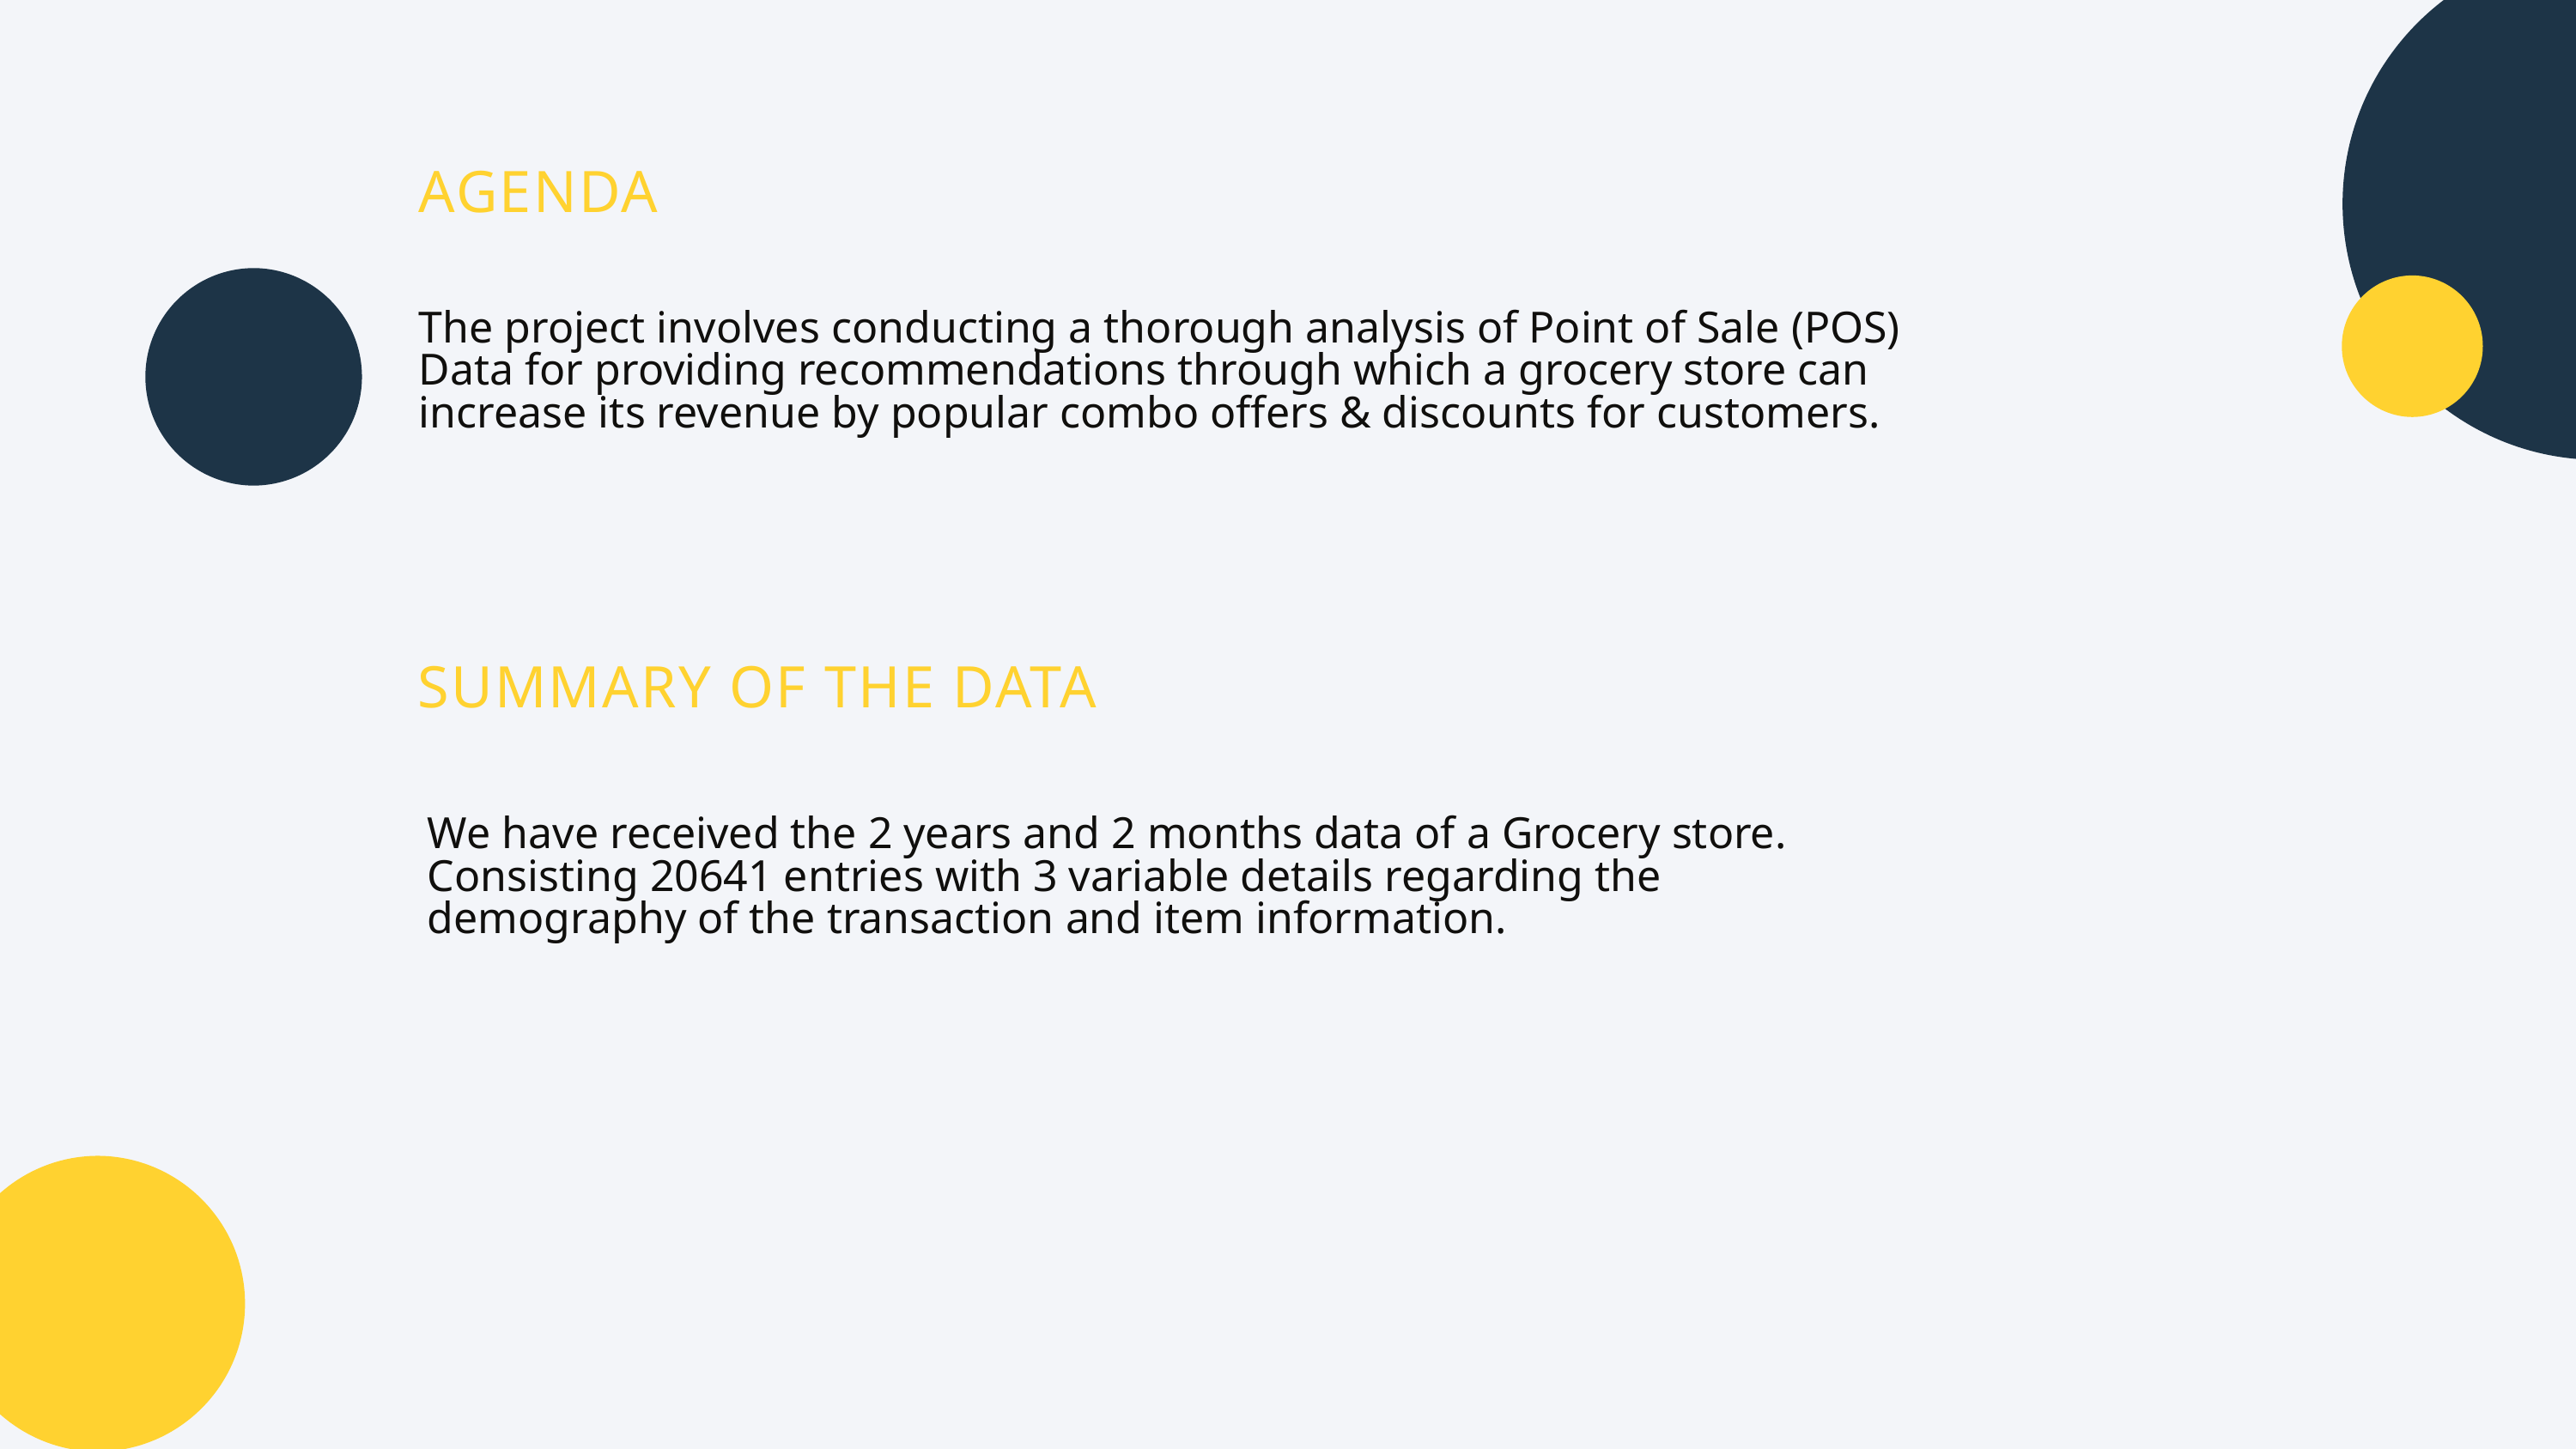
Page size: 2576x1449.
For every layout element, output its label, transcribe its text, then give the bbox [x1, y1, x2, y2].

text_box SUMMARY OF THE DATA [417, 680, 1229, 719]
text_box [0, 1155, 246, 1449]
text_box AGENDA [418, 185, 1039, 225]
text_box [2341, 0, 2576, 460]
text_box We have received the 2 years and 2 months data of a Grocery store. Consisting 20641 entries with 3 variable details regarding the demography of the transaction and item information. [415, 808, 1866, 949]
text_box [2341, 275, 2484, 417]
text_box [144, 268, 363, 486]
text_box The project involves conducting a thorough analysis of Point of Sale (POS) Data for providing recommendations through which a grocery store can increase its revenue by popular combo offers & discounts for customers. [418, 308, 1959, 523]
